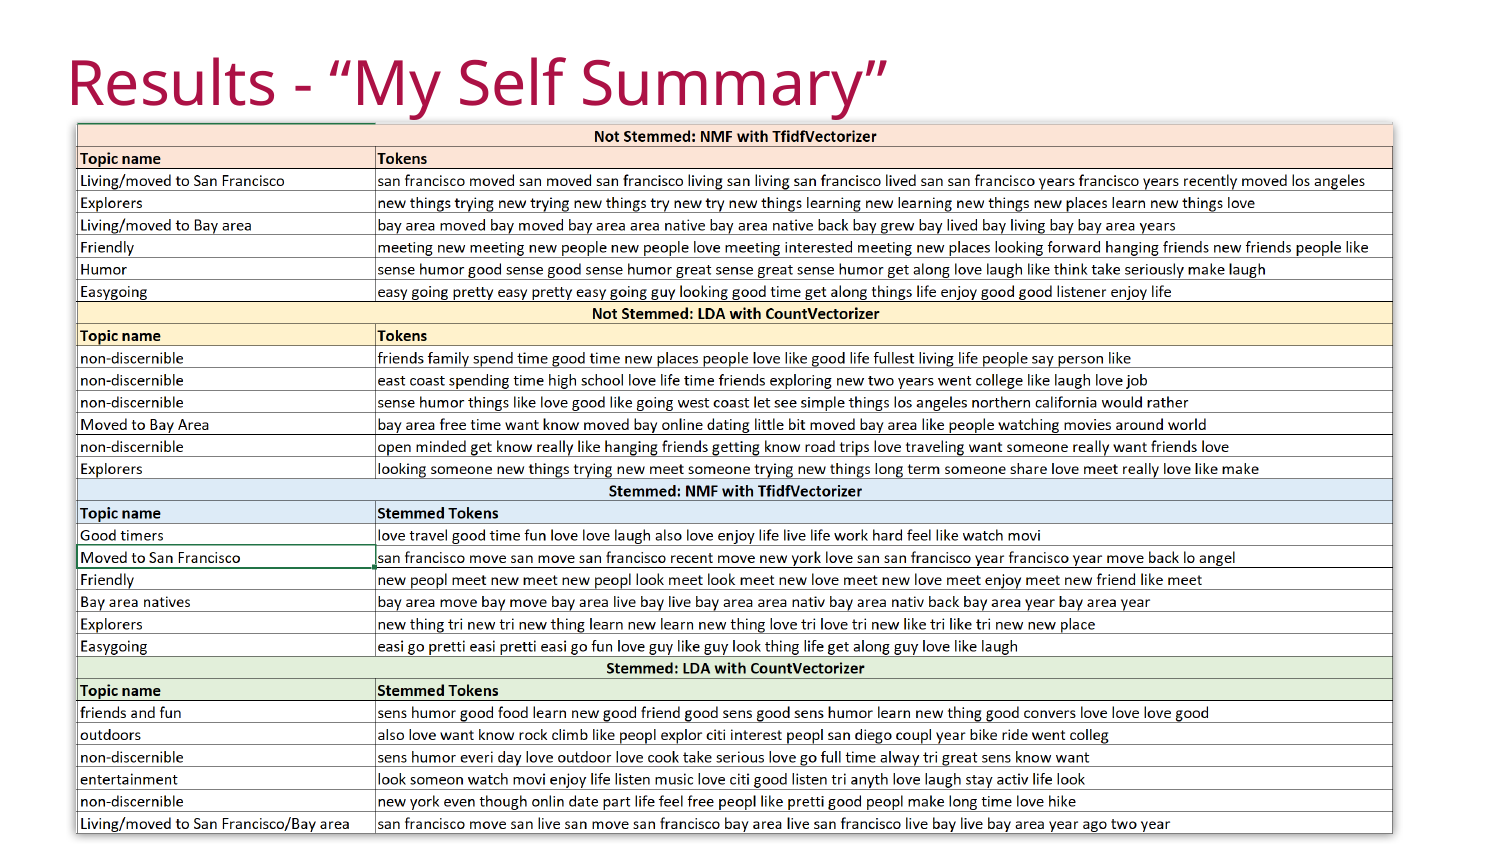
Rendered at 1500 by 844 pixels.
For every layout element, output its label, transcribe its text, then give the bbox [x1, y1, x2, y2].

title Results - “My Self Summary” [51, 12, 1449, 133]
picture [75, 122, 1393, 834]
